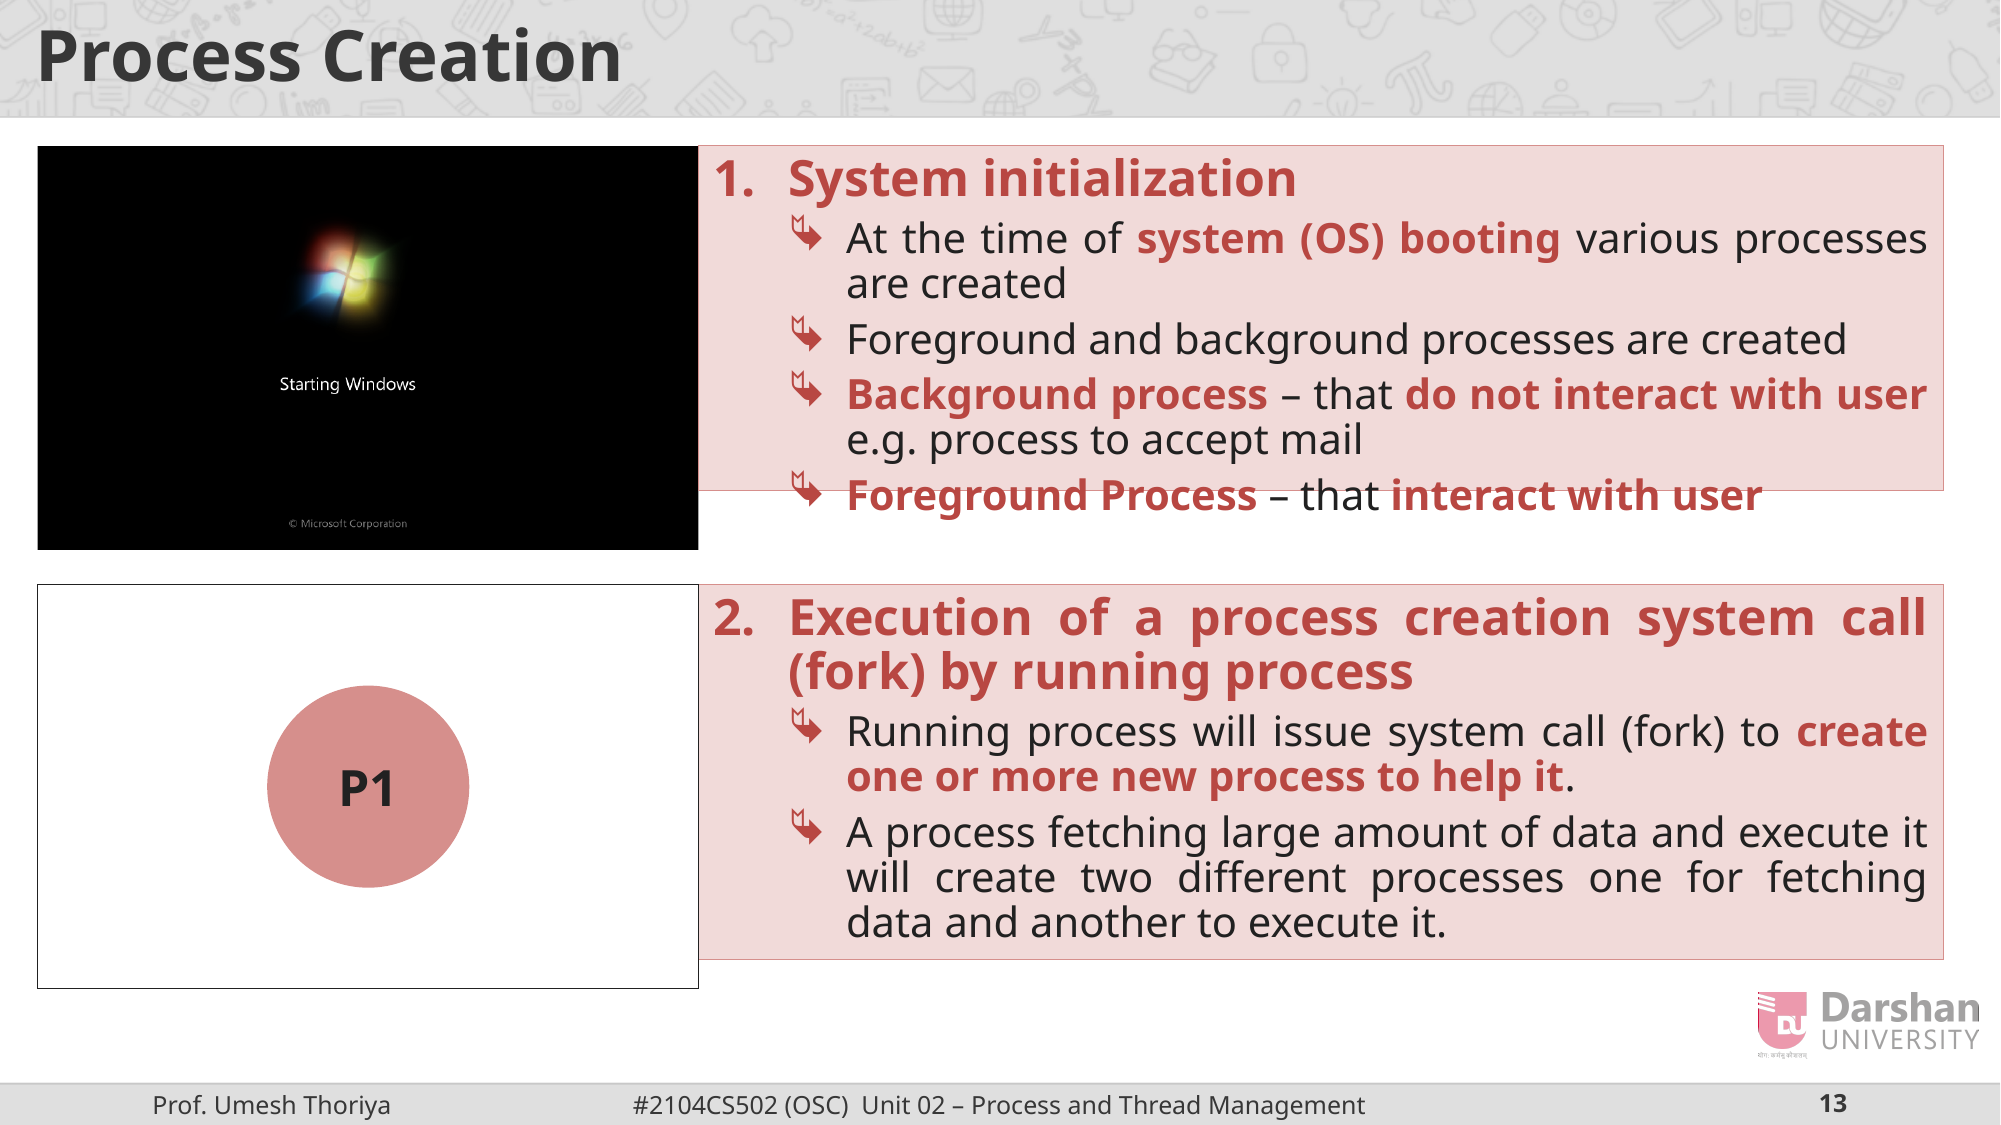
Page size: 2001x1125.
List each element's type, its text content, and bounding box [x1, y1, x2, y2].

picture [37, 145, 699, 550]
list Gantt Chart Average Turnaround Time: (10+15+15+17)/4 = 14.25 ms. Average Waiting Time: (0+9+13+13)/4 = 8.75 ms. [1758, 992, 1979, 1059]
text_box Execution of a process creation system call (fork) by running process Running process will issue system call (fork) to create one or more new process to help it. A process fetching large amount of data and execute it will create two different processes one for fetching data and another to execute it. [699, 584, 1944, 960]
title Process Creation [0, 0, 2000, 117]
text_box [37, 584, 699, 989]
text_box P1 [267, 685, 470, 888]
text_box System initialization At the time of system (OS) booting various processes are created Foreground and background processes are created Background process – that do not interact with user e.g. process to accept mail Foreground Process – that interact with user [699, 145, 1944, 491]
